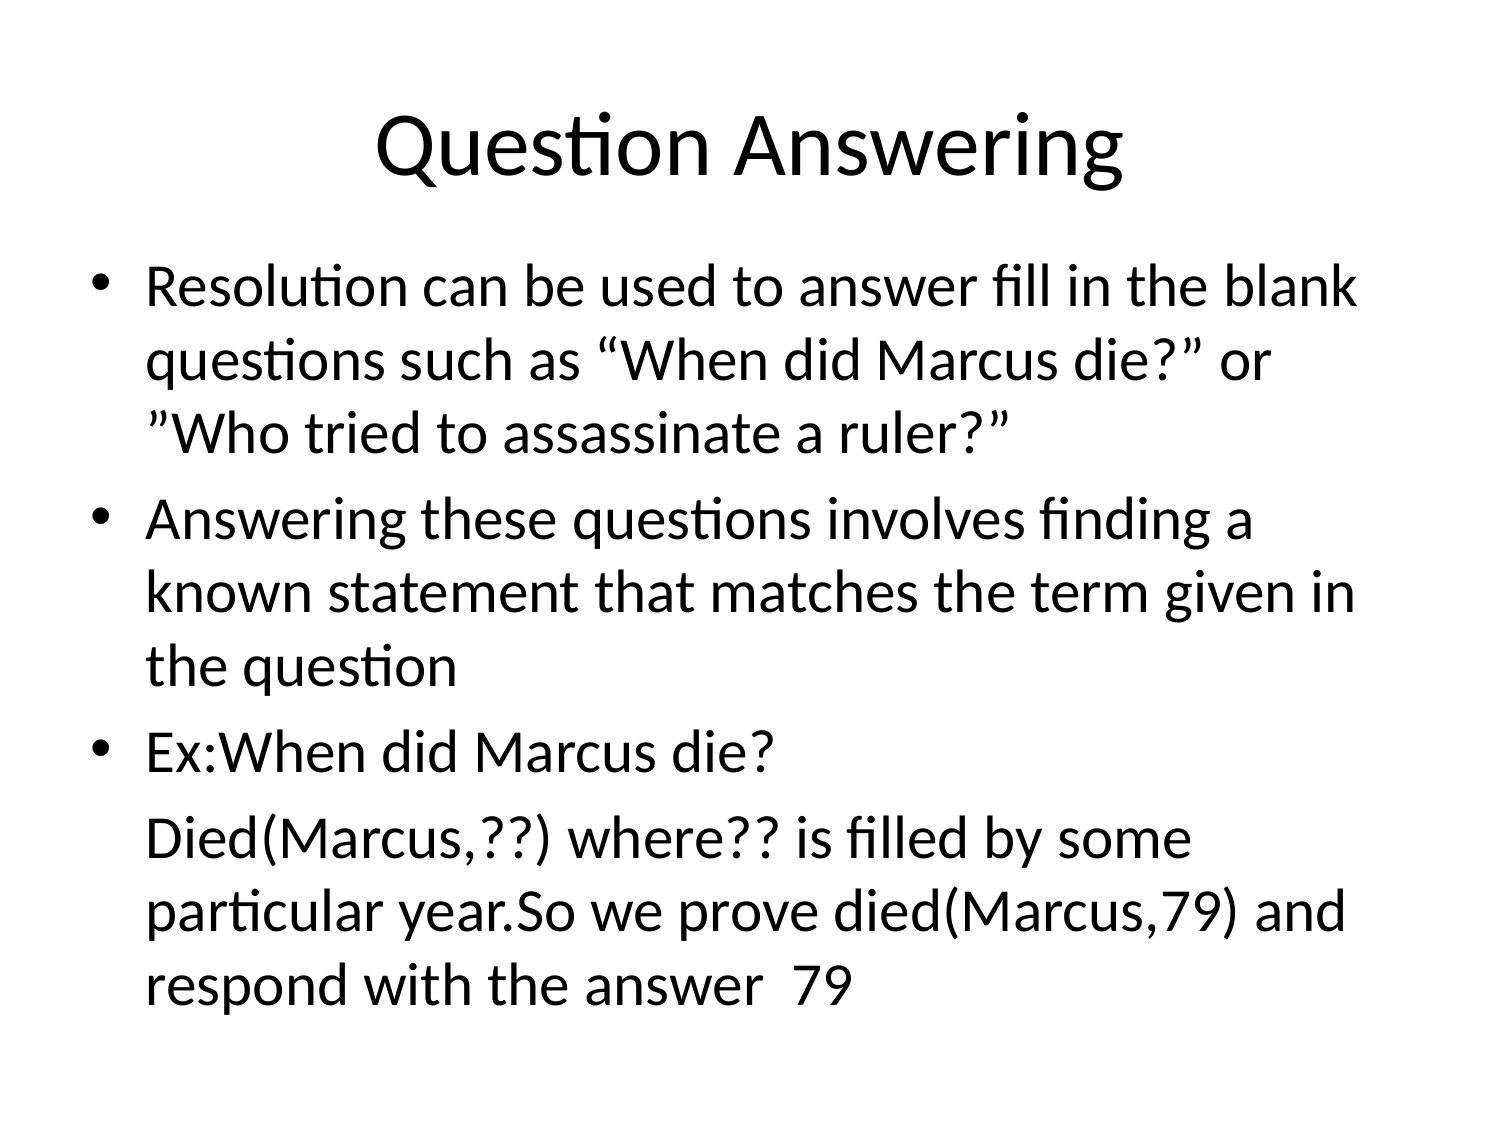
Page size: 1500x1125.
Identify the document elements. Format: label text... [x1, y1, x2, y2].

title Question Answering [75, 45, 1425, 233]
list Resolution can be used to answer fill in the blank questions such as “When did Marcus die?” or ”Who tried to assassinate a ruler?” Answering these questions involves finding a known statement that matches the term given in the question Ex:When did Marcus die? Died(Marcus,??) where?? is filled by some particular year.So we prove died(Marcus,79) and respond with the answer 79 [75, 237, 1425, 1025]
